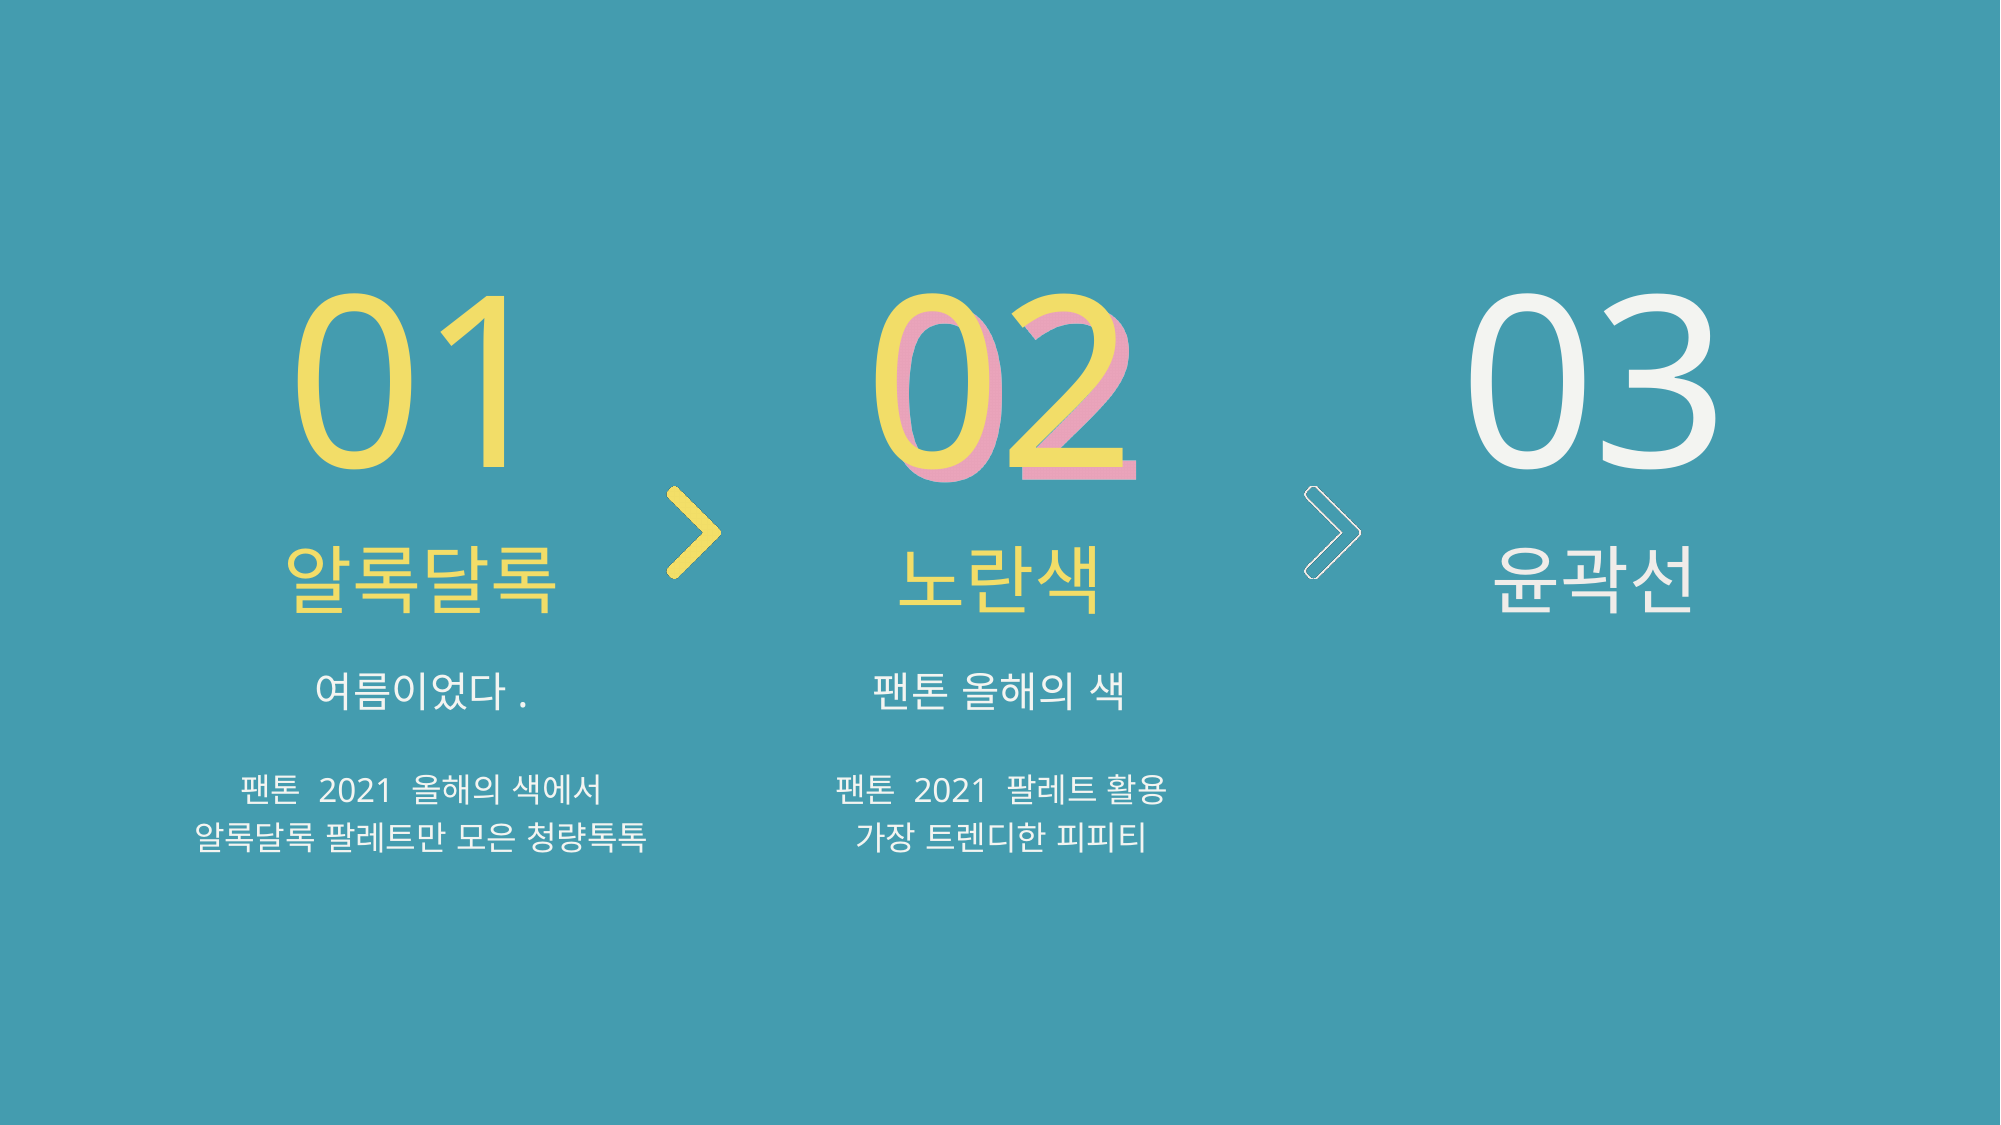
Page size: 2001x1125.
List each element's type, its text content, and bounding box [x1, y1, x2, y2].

text_box 02 [849, 220, 1151, 523]
text_box 팬톤 2021 올해의 색에서 알록달록 팔레트만 모은 청량톡톡 [179, 754, 664, 865]
text_box 여름이었다. [299, 658, 544, 724]
text_box 01 [271, 220, 572, 523]
text_box 팬톤 2021 팔레트 활용 가장 트렌디한 피피티 [820, 754, 1183, 865]
picture [647, 486, 740, 580]
text_box 윤곽선 [1476, 526, 1714, 631]
text_box 노란색 [881, 526, 1119, 631]
text_box 팬톤 올해의 색 [857, 658, 1142, 724]
text_box 알록달록 [268, 526, 575, 631]
text_box 03 [1444, 220, 1745, 523]
picture [1286, 486, 1379, 580]
